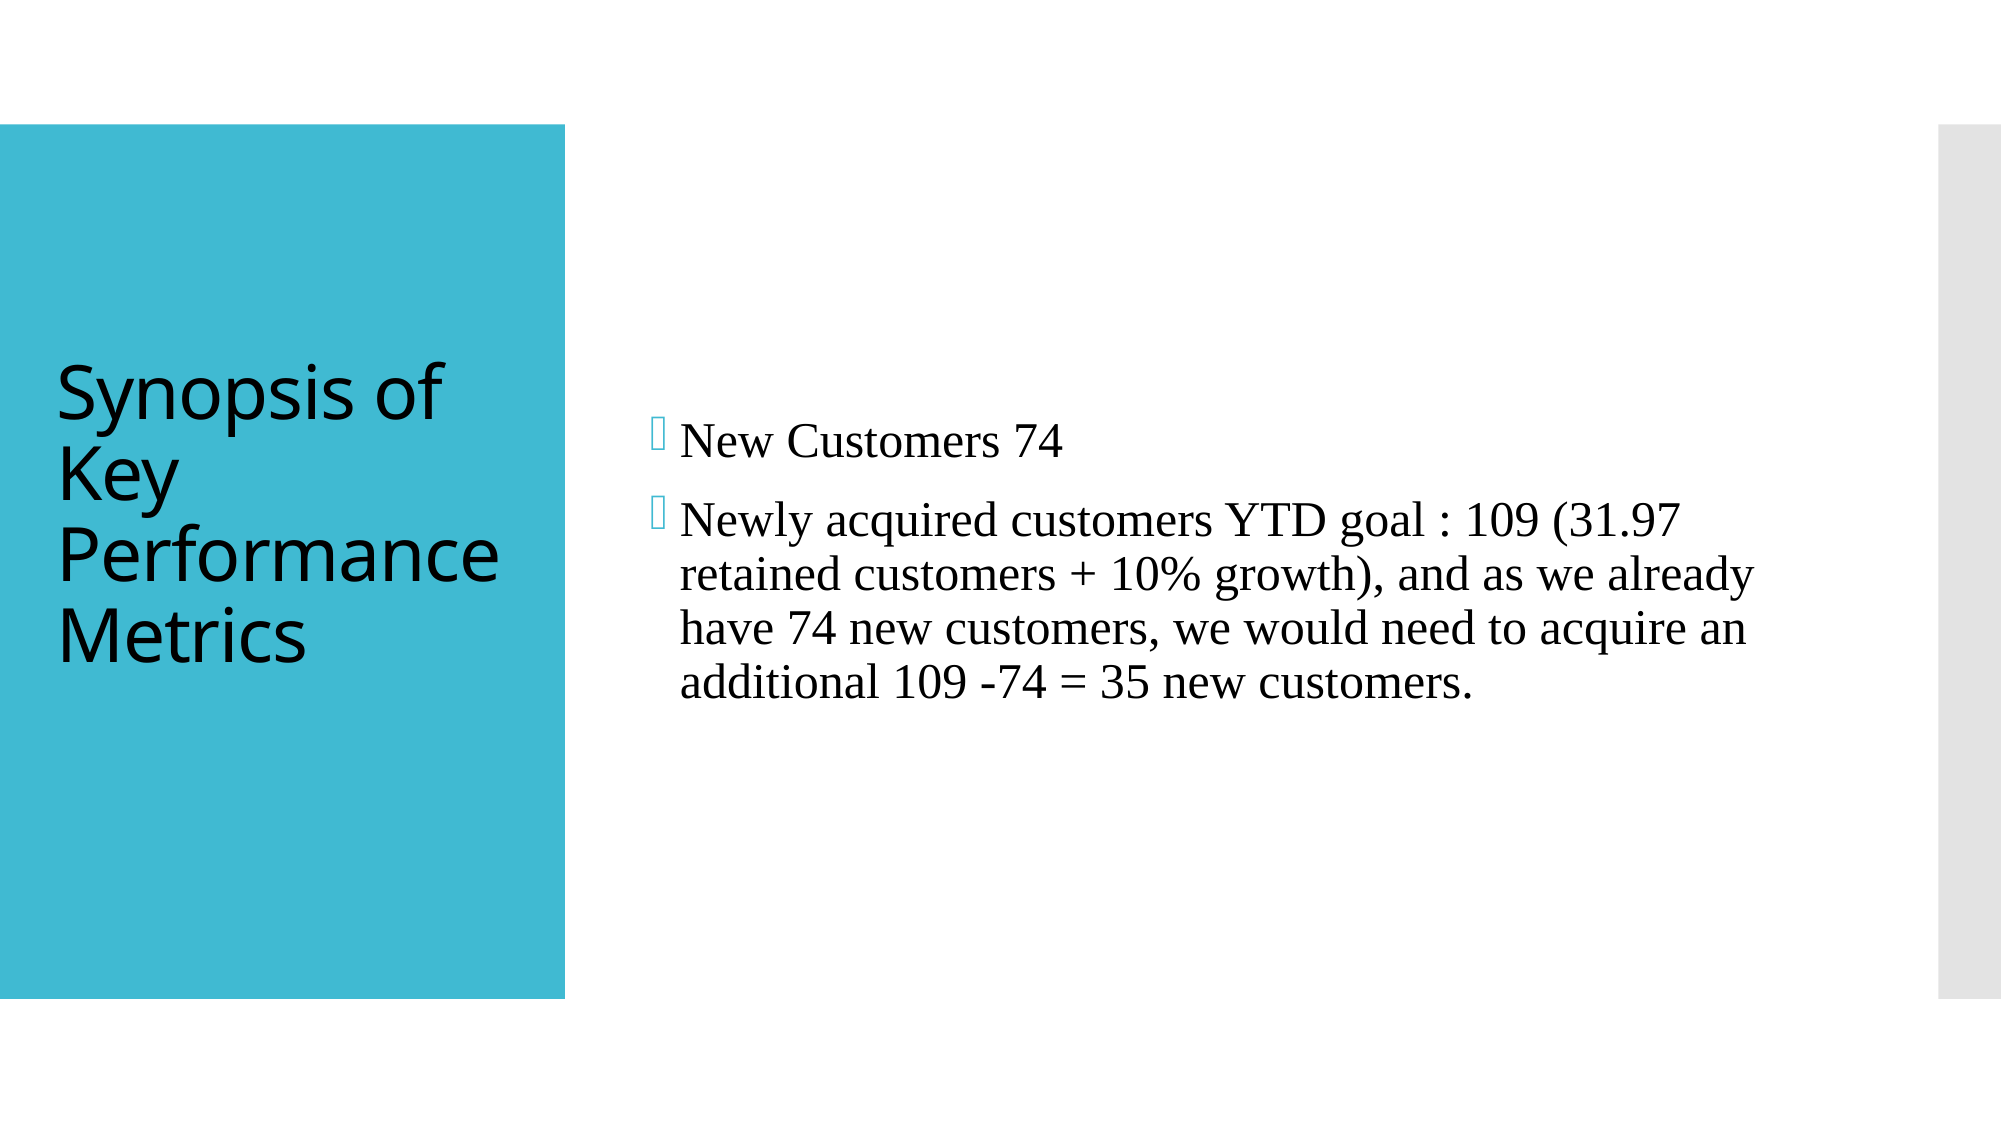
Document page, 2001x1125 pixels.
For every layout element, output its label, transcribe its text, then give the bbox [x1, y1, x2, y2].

list New Customers 74 Newly acquired customers YTD goal : 109 (31.97 retained customers + 10% growth), and as we already have 74 new customers, we would need to acquire an additional 109 -74 = 35 new customers. [634, 141, 1835, 982]
title Synopsis of Key Performance Metrics [41, 184, 525, 940]
